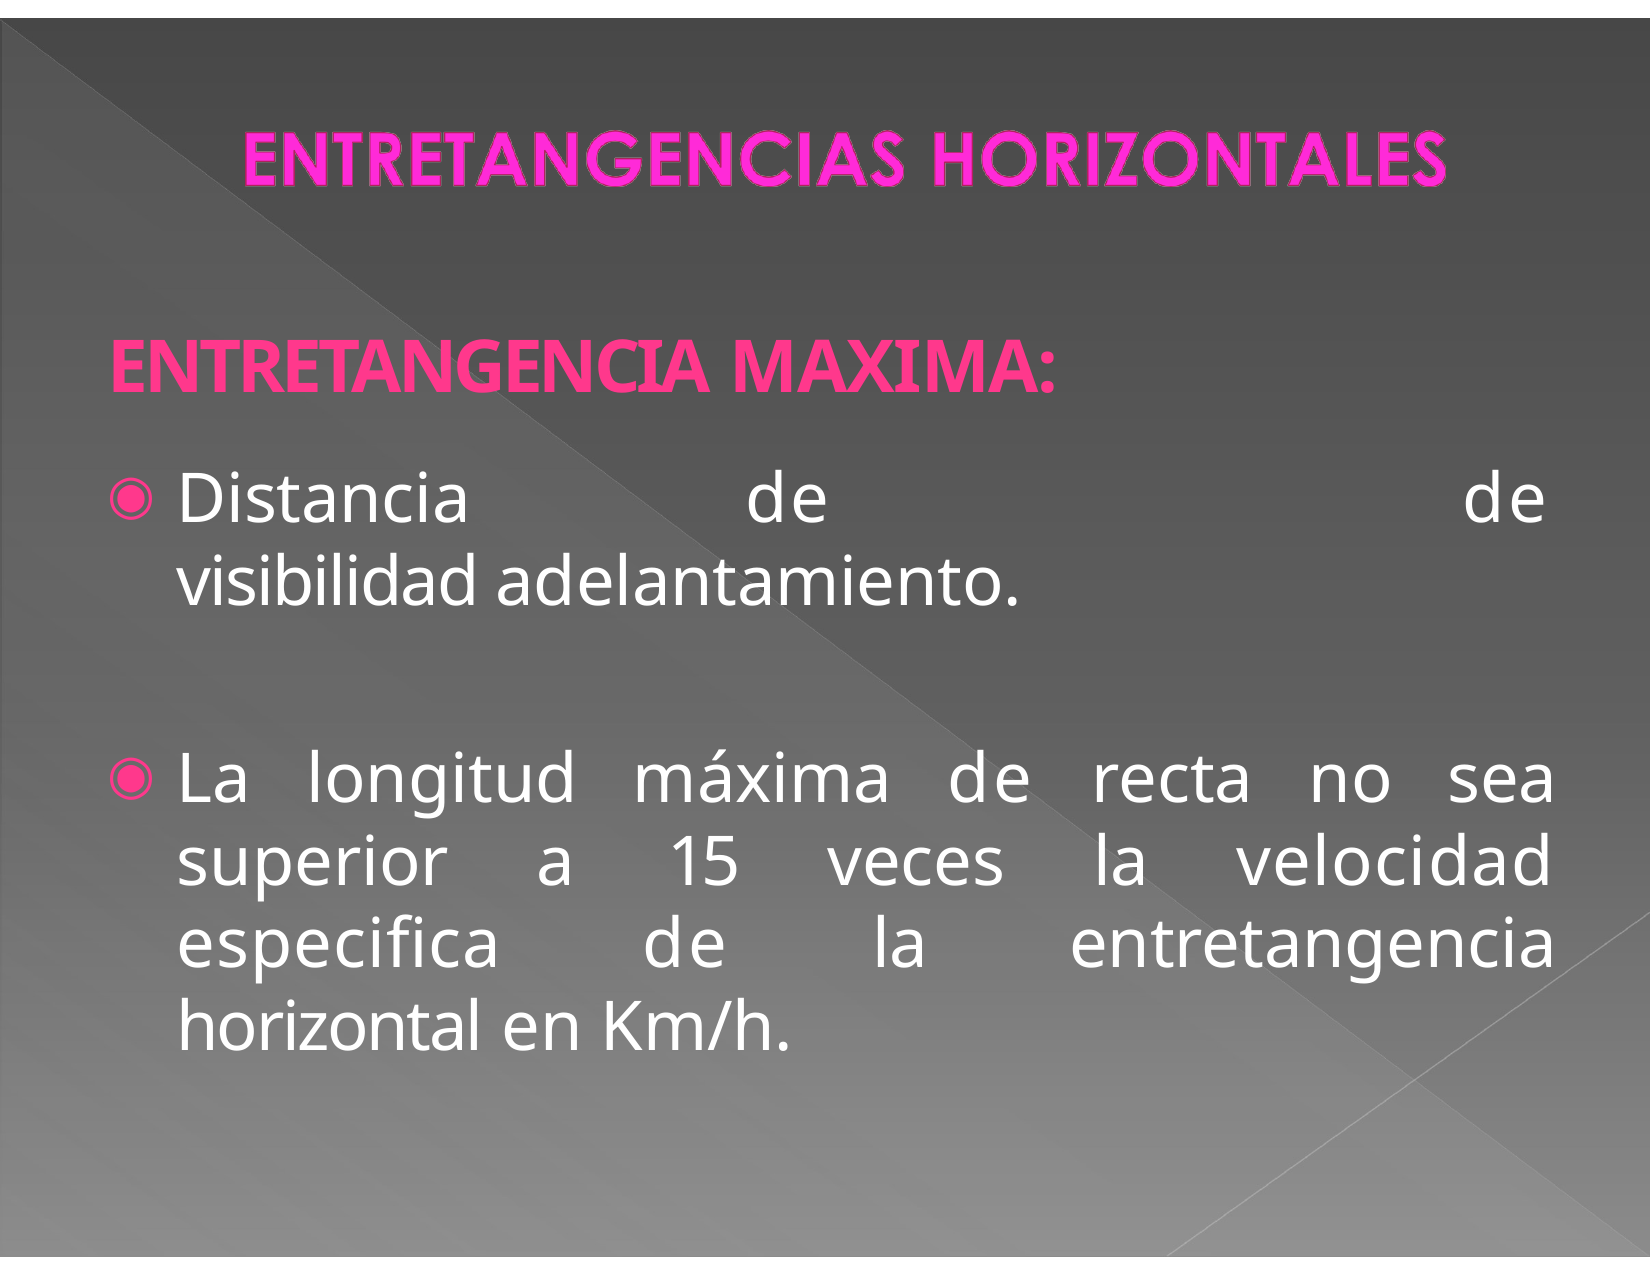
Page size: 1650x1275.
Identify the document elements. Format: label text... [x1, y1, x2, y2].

text_box La longitud máxima de recta no sea superior a 15 veces la velocidad especifica de la entretangencia horizontal en Km/h. [105, 732, 1557, 1064]
title ENTRETANGENCIA MAXIMA: [105, 317, 1091, 451]
text_box de [1460, 451, 1558, 537]
picture [0, 18, 1650, 1257]
text_box Distancia de visibilidad adelantamiento. [105, 451, 1278, 619]
